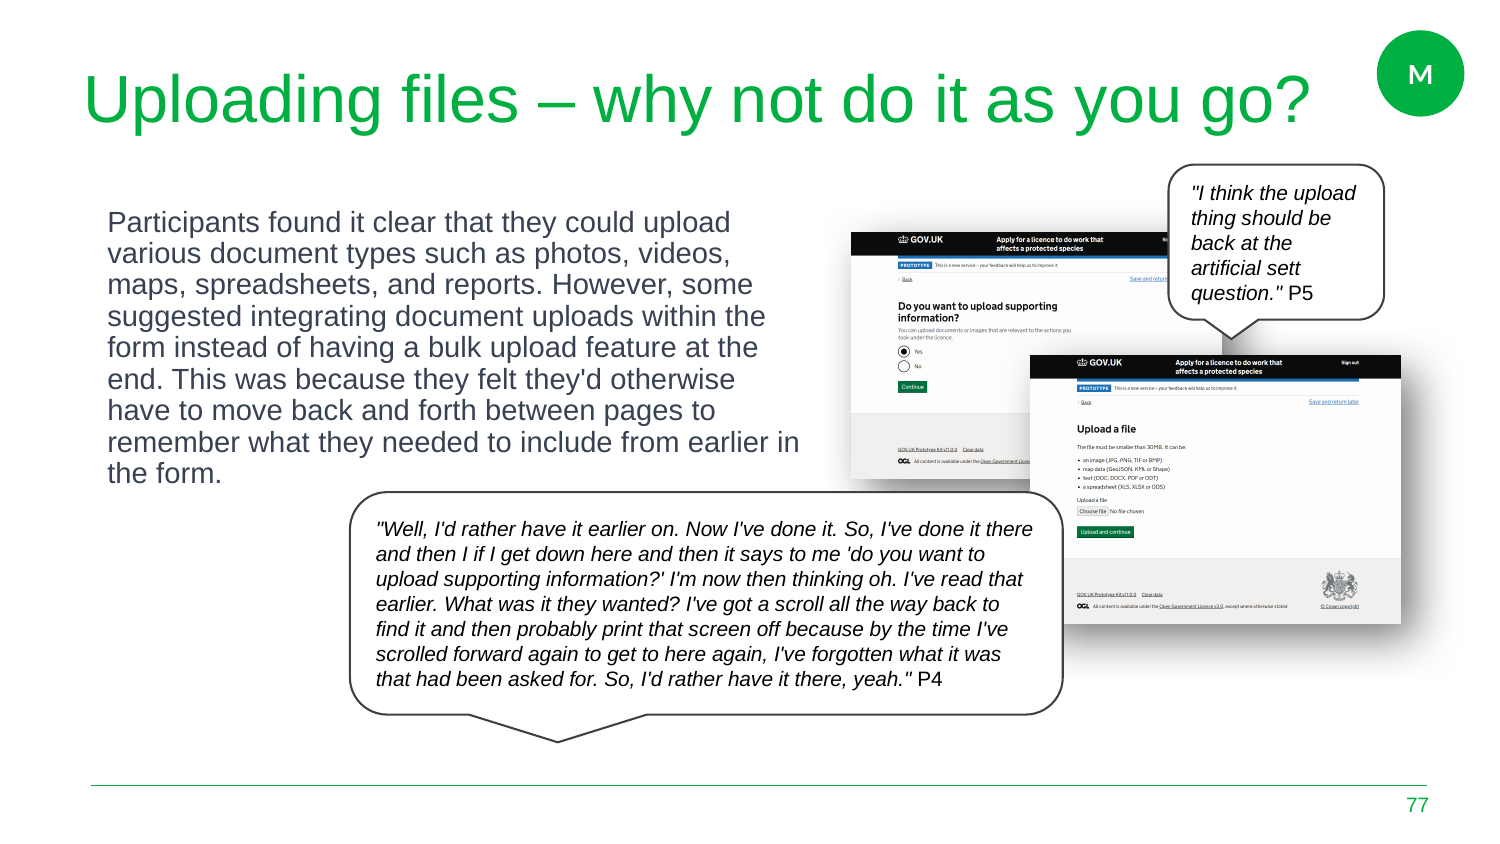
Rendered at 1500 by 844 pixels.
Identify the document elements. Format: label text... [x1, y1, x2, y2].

list Participants found it clear that they could upload various document types such as photos, videos, maps, spreadsheets, and reports. However, some suggested integrating document uploads within the form instead of having a bulk upload feature at the end. This was because they felt they'd otherwise have to move back and forth between pages to remember what they needed to include from earlier in the form. [92, 199, 823, 844]
title Uploading files – why not do it as you go? [68, 57, 1408, 117]
slide_number 77 [1376, 782, 1444, 828]
text_box M [1375, 29, 1466, 118]
picture [851, 232, 1401, 624]
text_box "I think the upload thing should be back at the artificial sett question." P5 [1167, 163, 1386, 341]
text_box "Well, I'd rather have it earlier on. Now I've done it. So, I've done it there and then I if I get down here and then it says to me 'do you want to upload supporting information?' I'm now then thinking oh. I've read that earlier. What was it they wanted? I've got a scroll all the way back to find it and then probably print that screen off because by the time I've scrolled forward again to get to here again, I've forgotten what it was that had been asked for. So, I'd rather have it there, yeah." P4 [348, 491, 1064, 744]
